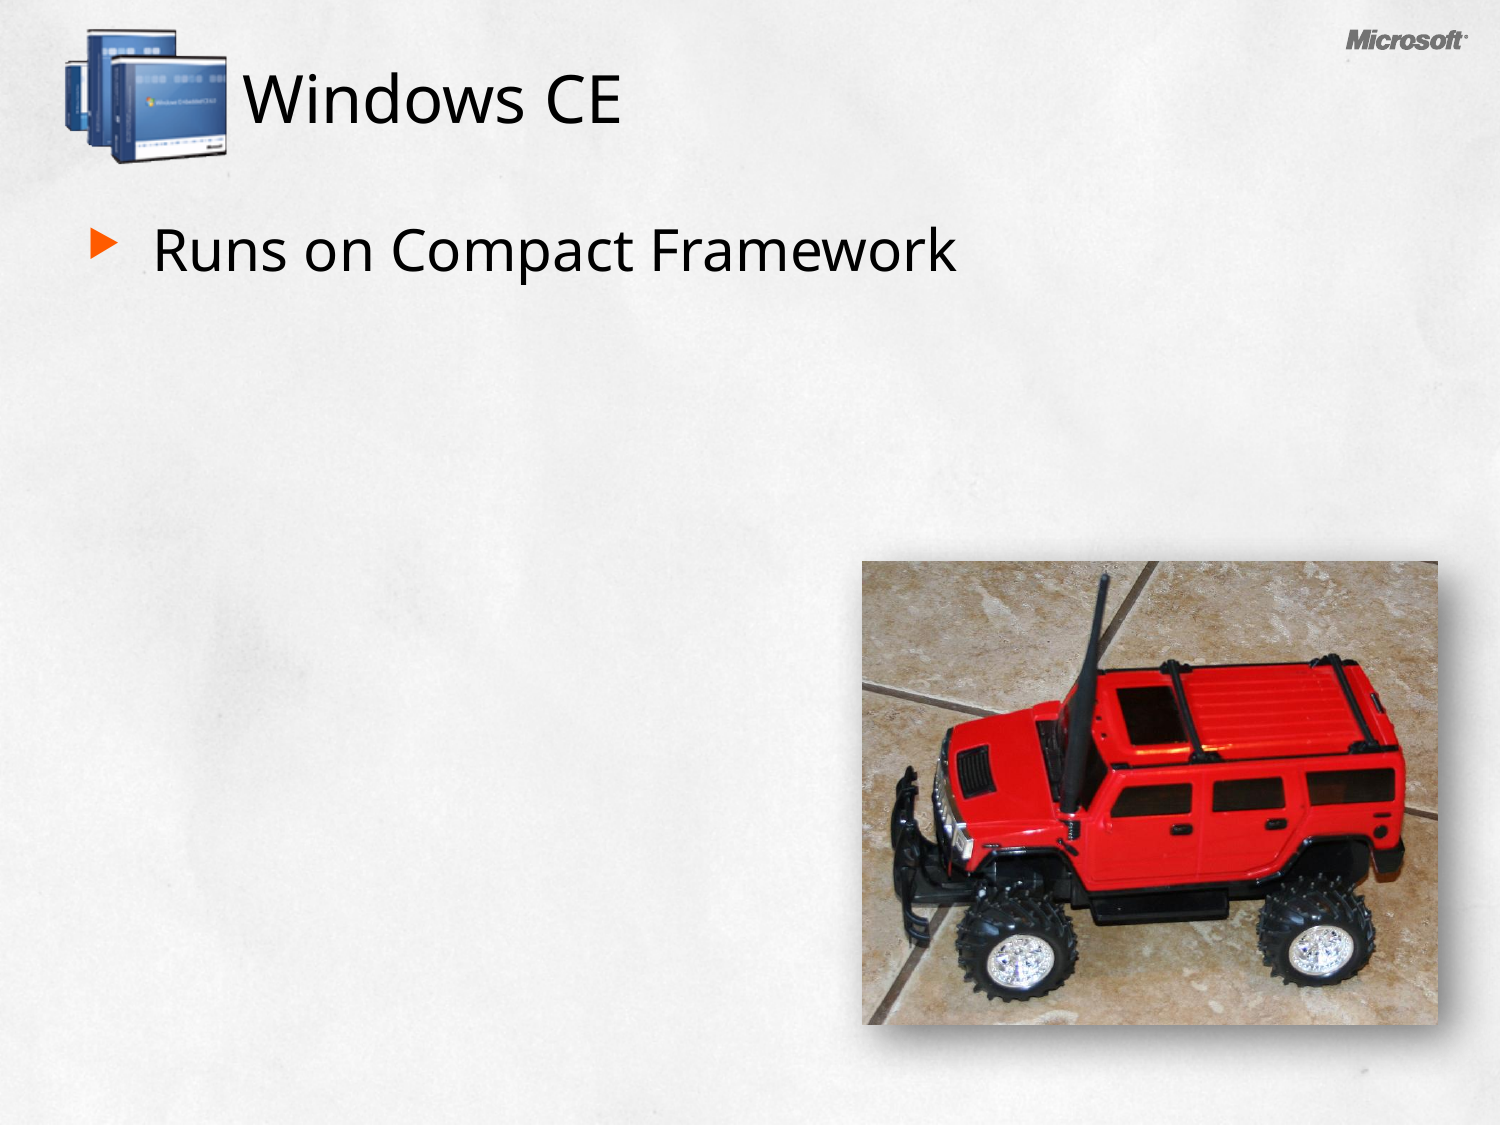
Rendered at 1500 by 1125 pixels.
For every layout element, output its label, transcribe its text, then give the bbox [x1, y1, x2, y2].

list Runs on Compact Framework [72, 205, 1423, 949]
picture [0, 0, 1500, 1125]
title Windows CE [238, 48, 1273, 149]
